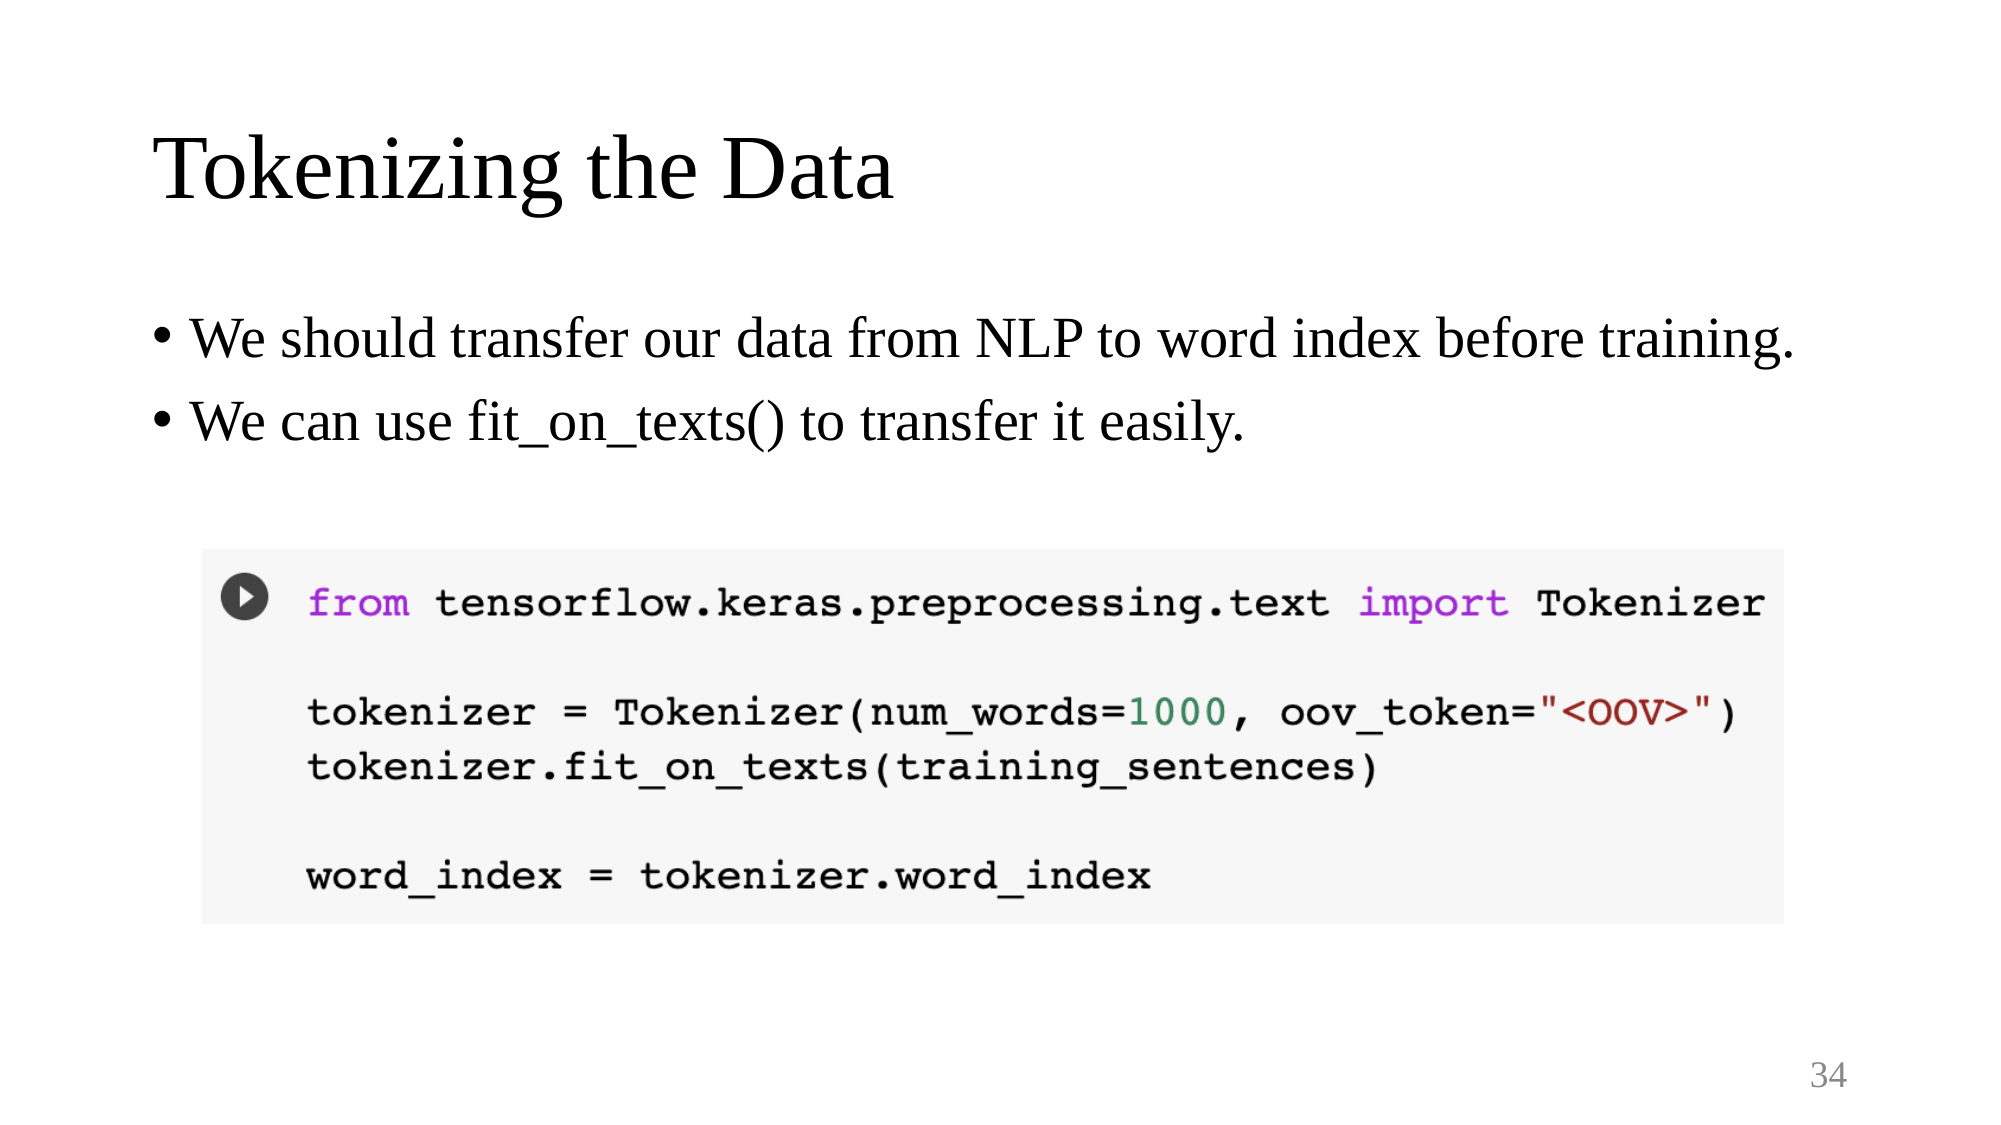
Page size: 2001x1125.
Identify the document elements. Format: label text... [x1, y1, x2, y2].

picture [202, 542, 1784, 937]
list We should transfer our data from NLP to word index before training. We can use fit_on_texts() to transfer it easily. [137, 299, 1863, 543]
slide_number 34 [1412, 1042, 1863, 1103]
title Tokenizing the Data [137, 59, 1863, 278]
